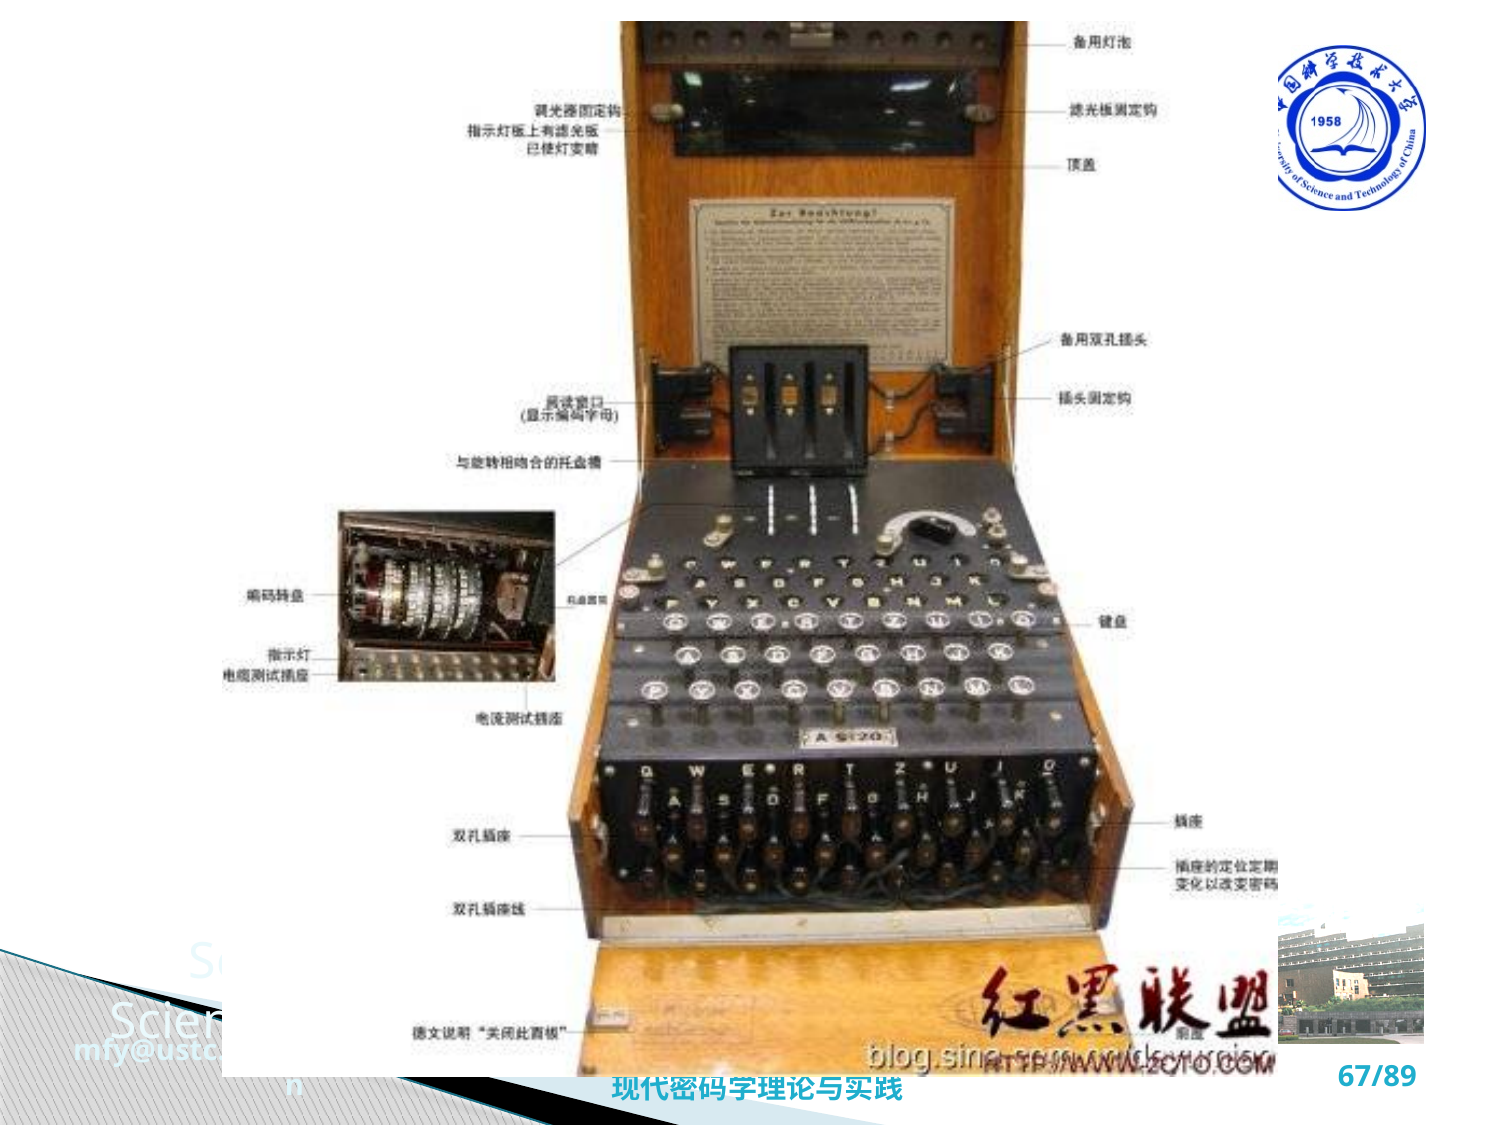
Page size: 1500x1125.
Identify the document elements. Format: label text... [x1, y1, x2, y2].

picture [222, 21, 1426, 1077]
list 确定型密码体制和概率密码体制 确定型：当明文和密钥确定后，密文也就唯一地确定了； 概率型：当明文和密钥确定后，密文通过客观随机因素从一个密文集合中产生，密文形式不确定，称为概率型密码体制。 单向函数型密码体制和双向变换型密码体制 单向函数型密码体制适用于不需要解密的场合，容易将明文加密成密文，如哈希函数； 双向变换型密码体制可以进行可逆的加密、解密变换。 [1284, 855, 1424, 1044]
